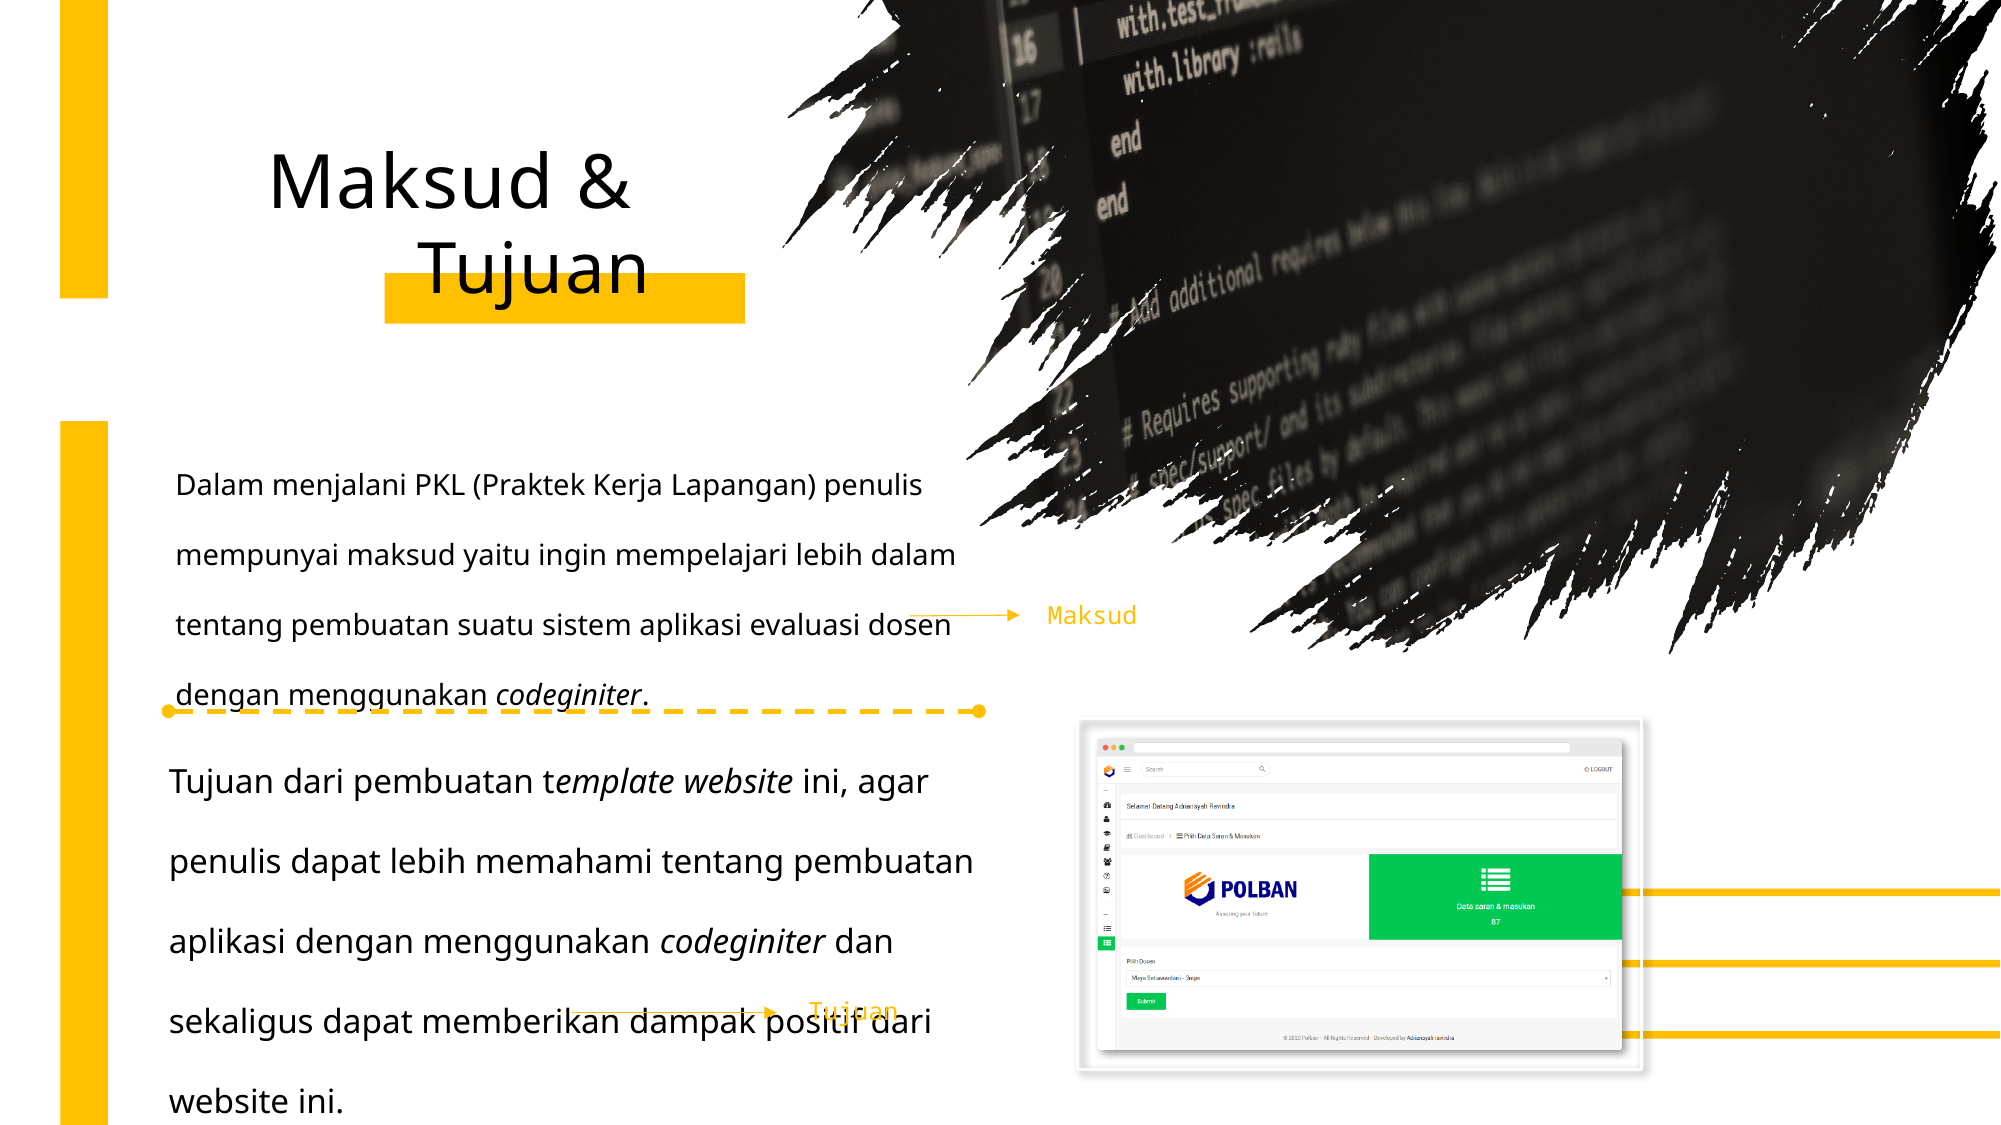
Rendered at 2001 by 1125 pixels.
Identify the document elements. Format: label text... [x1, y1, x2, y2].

text_box Maksud & Tujuan [252, 125, 832, 316]
text_box [384, 316, 746, 325]
text_box Maksud [1032, 592, 1153, 638]
text_box [59, 0, 109, 299]
text_box [1653, 1030, 2000, 1040]
text_box [1653, 959, 2000, 968]
text_box [59, 420, 109, 1125]
text_box Dalam menjalani PKL (Praktek Kerja Lapangan) penulis mempunyai maksud yaitu ingin mempelajari lebih dalam tentang pembuatan suatu sistem aplikasi evaluasi dosen dengan menggunakan codeginiter. [160, 424, 979, 713]
text_box Tujuan dari pembuatan template website ini, agar penulis dapat lebih memahami tentang pembuatan aplikasi dengan menggunakan codeginiter dan sekaligus dapat memberikan dampak positif dari website ini. [153, 713, 1003, 1125]
text_box Tujuan [793, 988, 914, 1034]
picture [1079, 720, 1640, 1068]
text_box [782, 0, 2000, 655]
text_box [1653, 888, 2000, 897]
